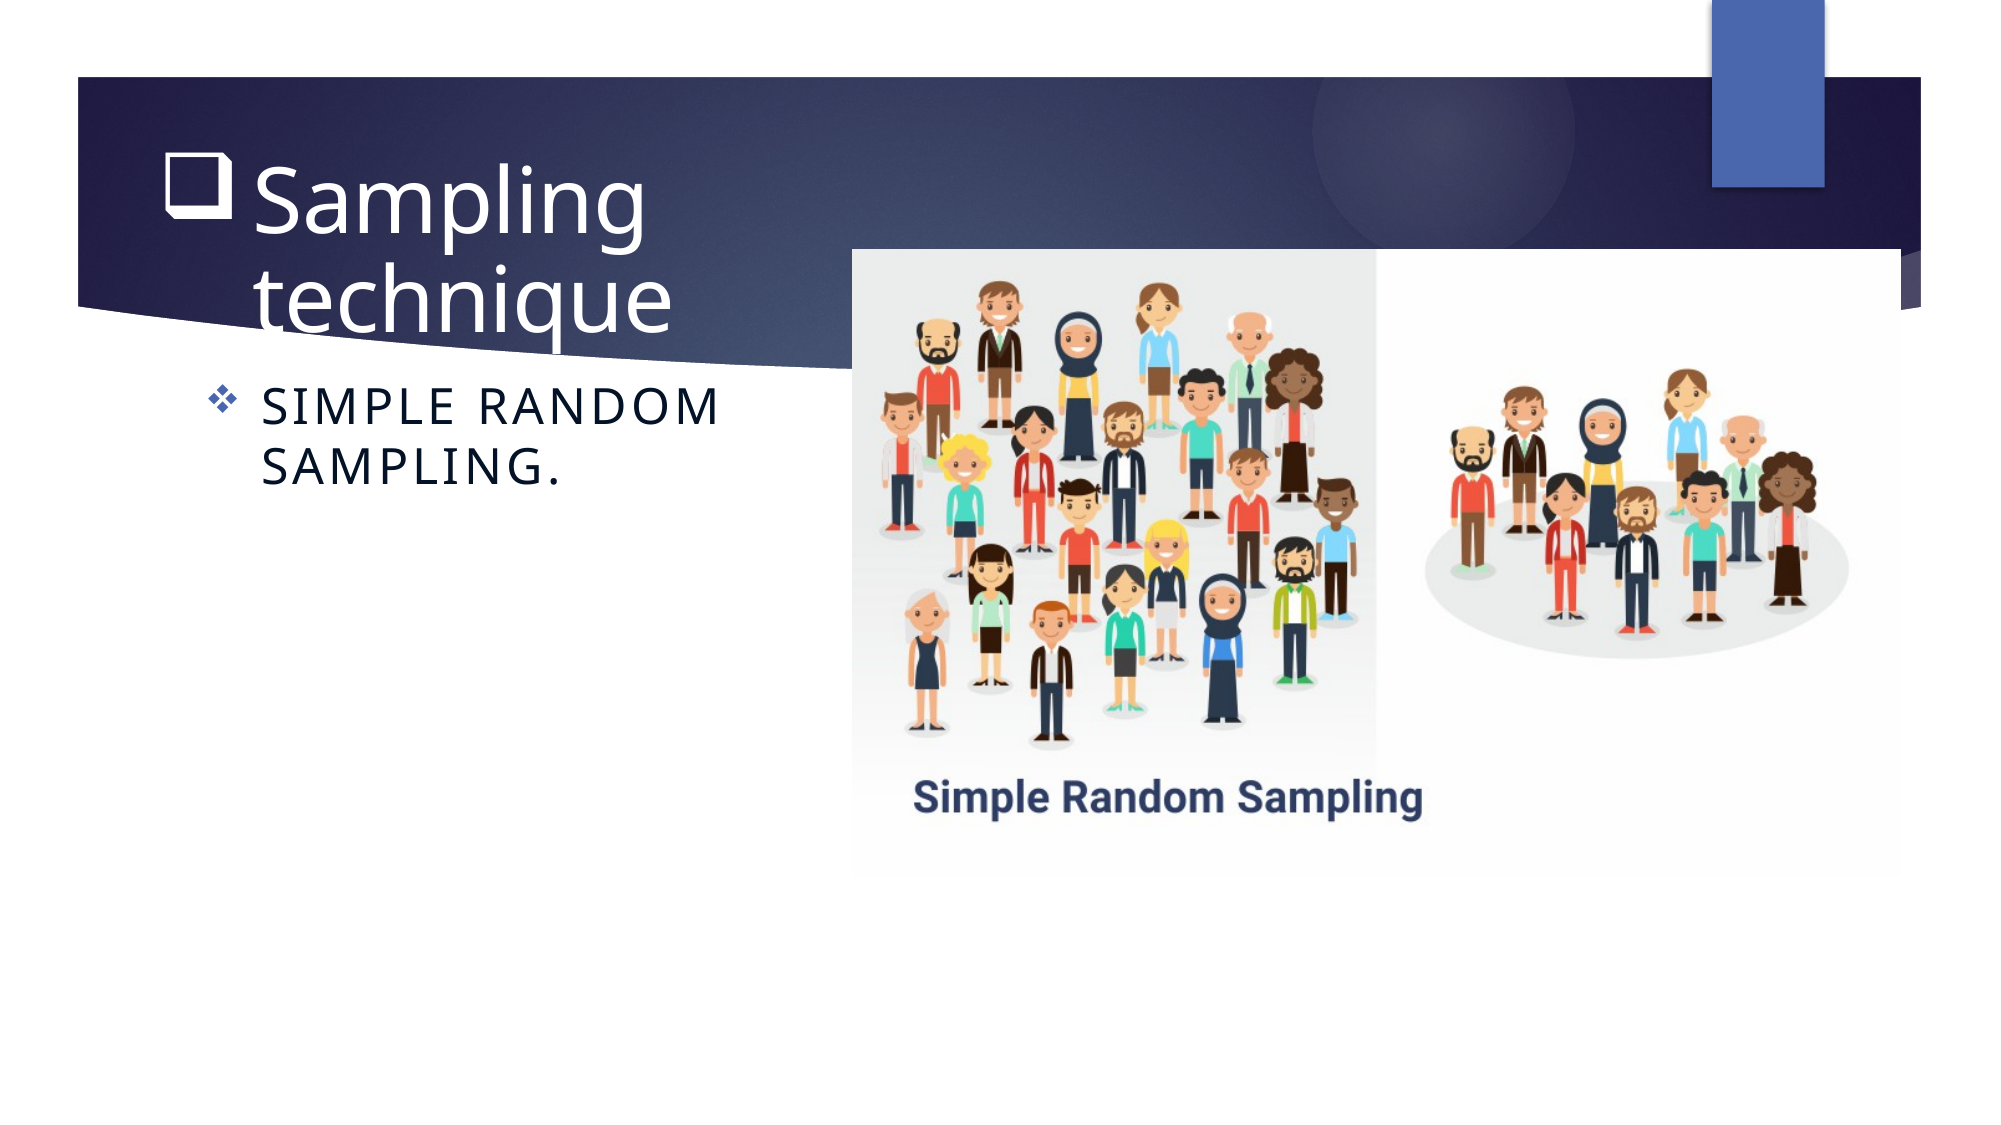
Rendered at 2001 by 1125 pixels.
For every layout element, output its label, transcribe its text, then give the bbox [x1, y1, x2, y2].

title Sampling technique [144, 113, 738, 393]
list Simple random sampling. [189, 366, 778, 547]
picture [851, 248, 1901, 876]
